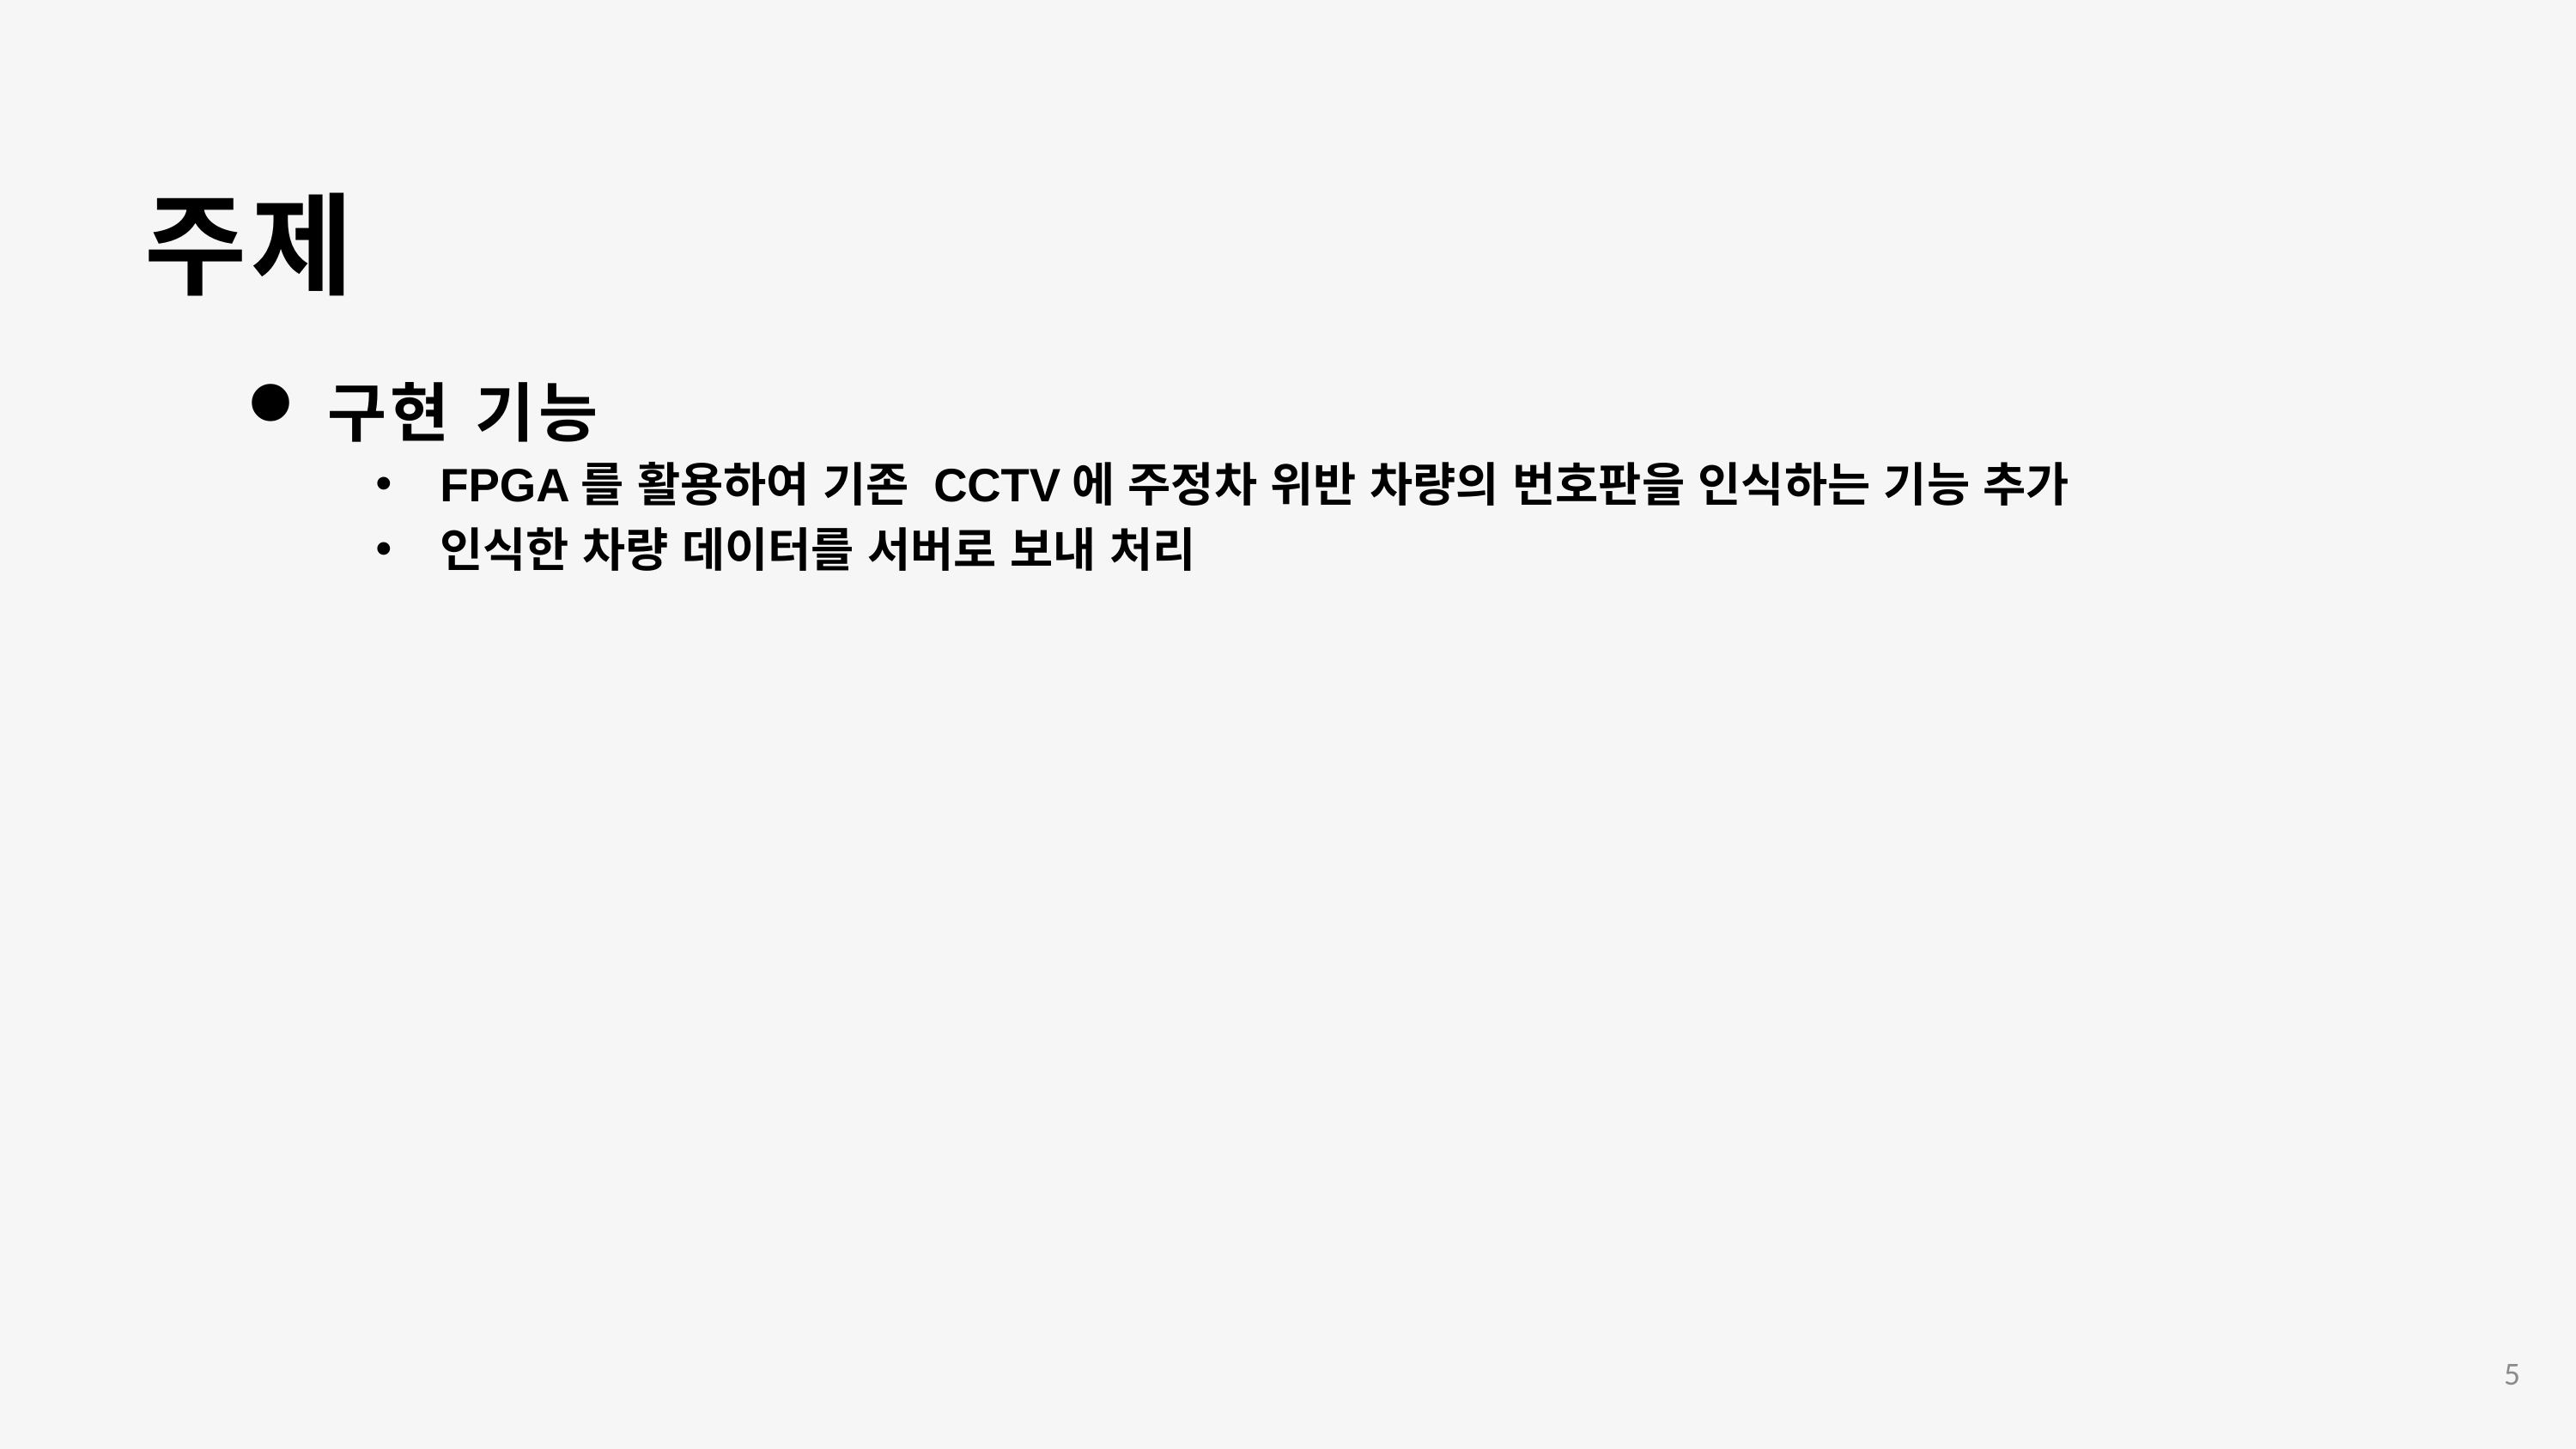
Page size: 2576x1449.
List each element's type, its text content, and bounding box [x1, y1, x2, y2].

text_box 주제 [144, 153, 1466, 309]
slide_number 5 [2200, 1336, 2533, 1410]
text_box 구현 기능 [246, 294, 2576, 450]
text_box FPGA를 활용하여 기존 CCTV에 주정차 위반 차량의 번호판을 인식하는 기능 추가 인식한 차량 데이터를 서버로 보내 처리 [375, 450, 2576, 577]
